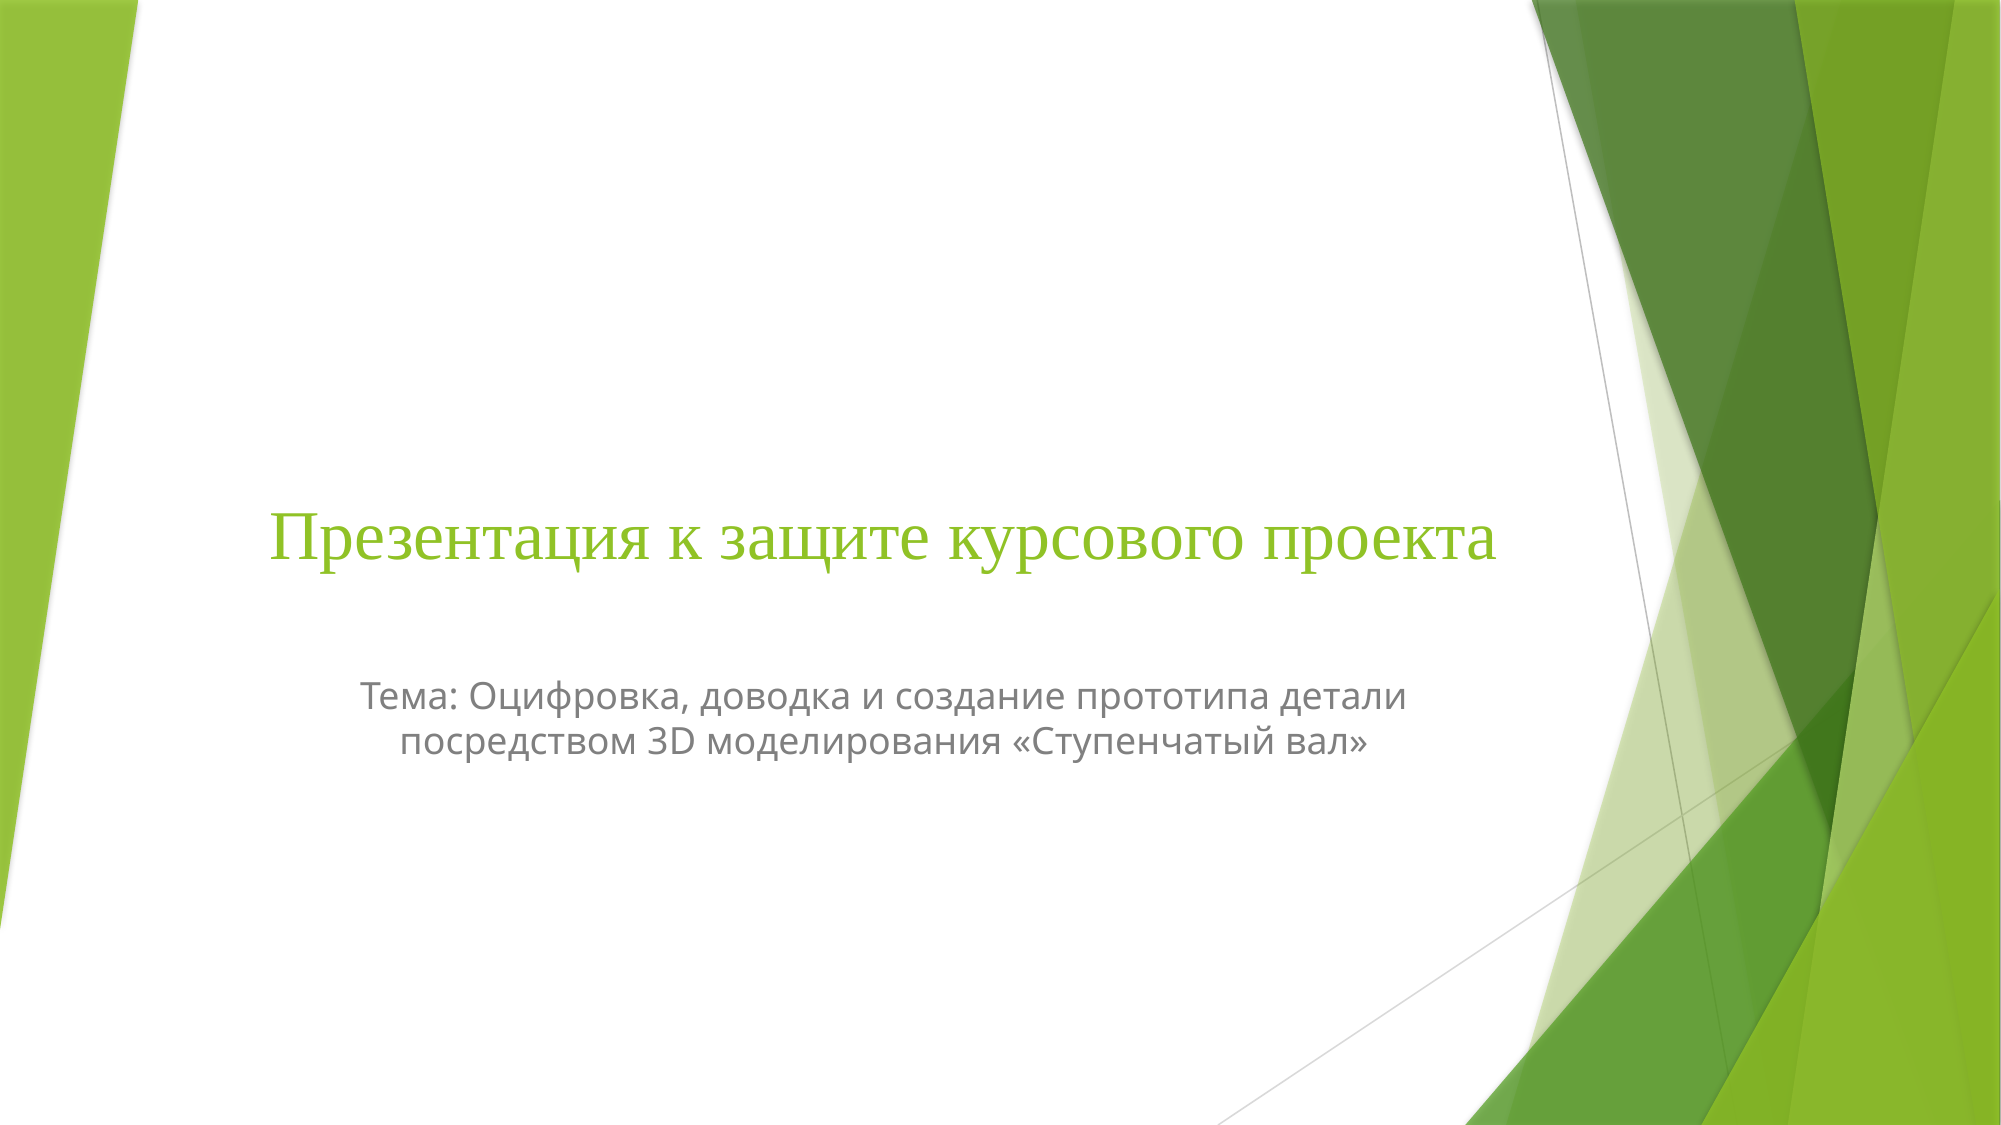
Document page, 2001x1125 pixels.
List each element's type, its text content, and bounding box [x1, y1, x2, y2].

subtitle Тема: Оцифровка, доводка и создание прототипа детали посредством 3D моделирования «Ступенчатый вал» [247, 664, 1522, 845]
title Презентация к защите курсового проекта [247, 394, 1522, 664]
